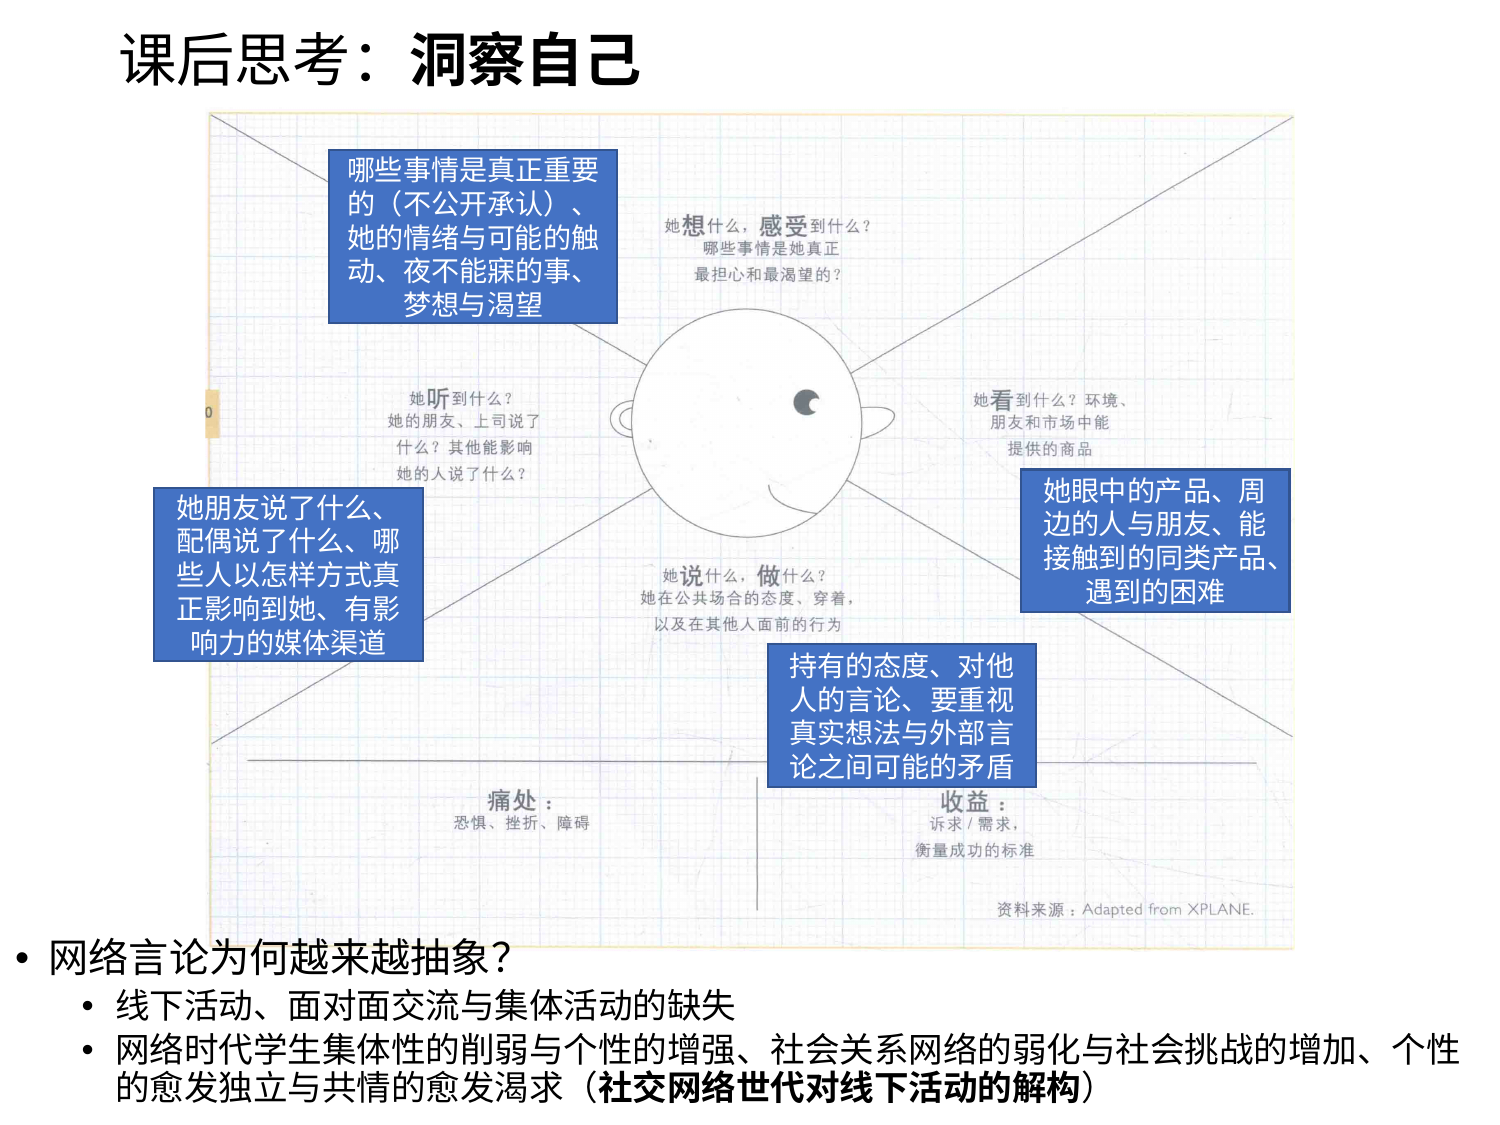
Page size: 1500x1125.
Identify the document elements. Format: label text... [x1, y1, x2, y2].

text_box 她朋友说了什么、配偶说了什么、哪些人以怎样方式真正影响到她、有影响力的媒体渠道 [153, 487, 205, 662]
picture [205, 107, 1295, 952]
list 网络言论为何越来越抽象？ 线下活动、面对面交流与集体活动的缺失 网络时代学生集体性的削弱与个性的增强、社会关系网络的弱化与社会挑战的增加、个性的愈发独立与共情的愈发渴求（社交网络世代对线下活动的解构） [0, 930, 1500, 1117]
title 课后思考：洞察自己 [103, 17, 1397, 108]
